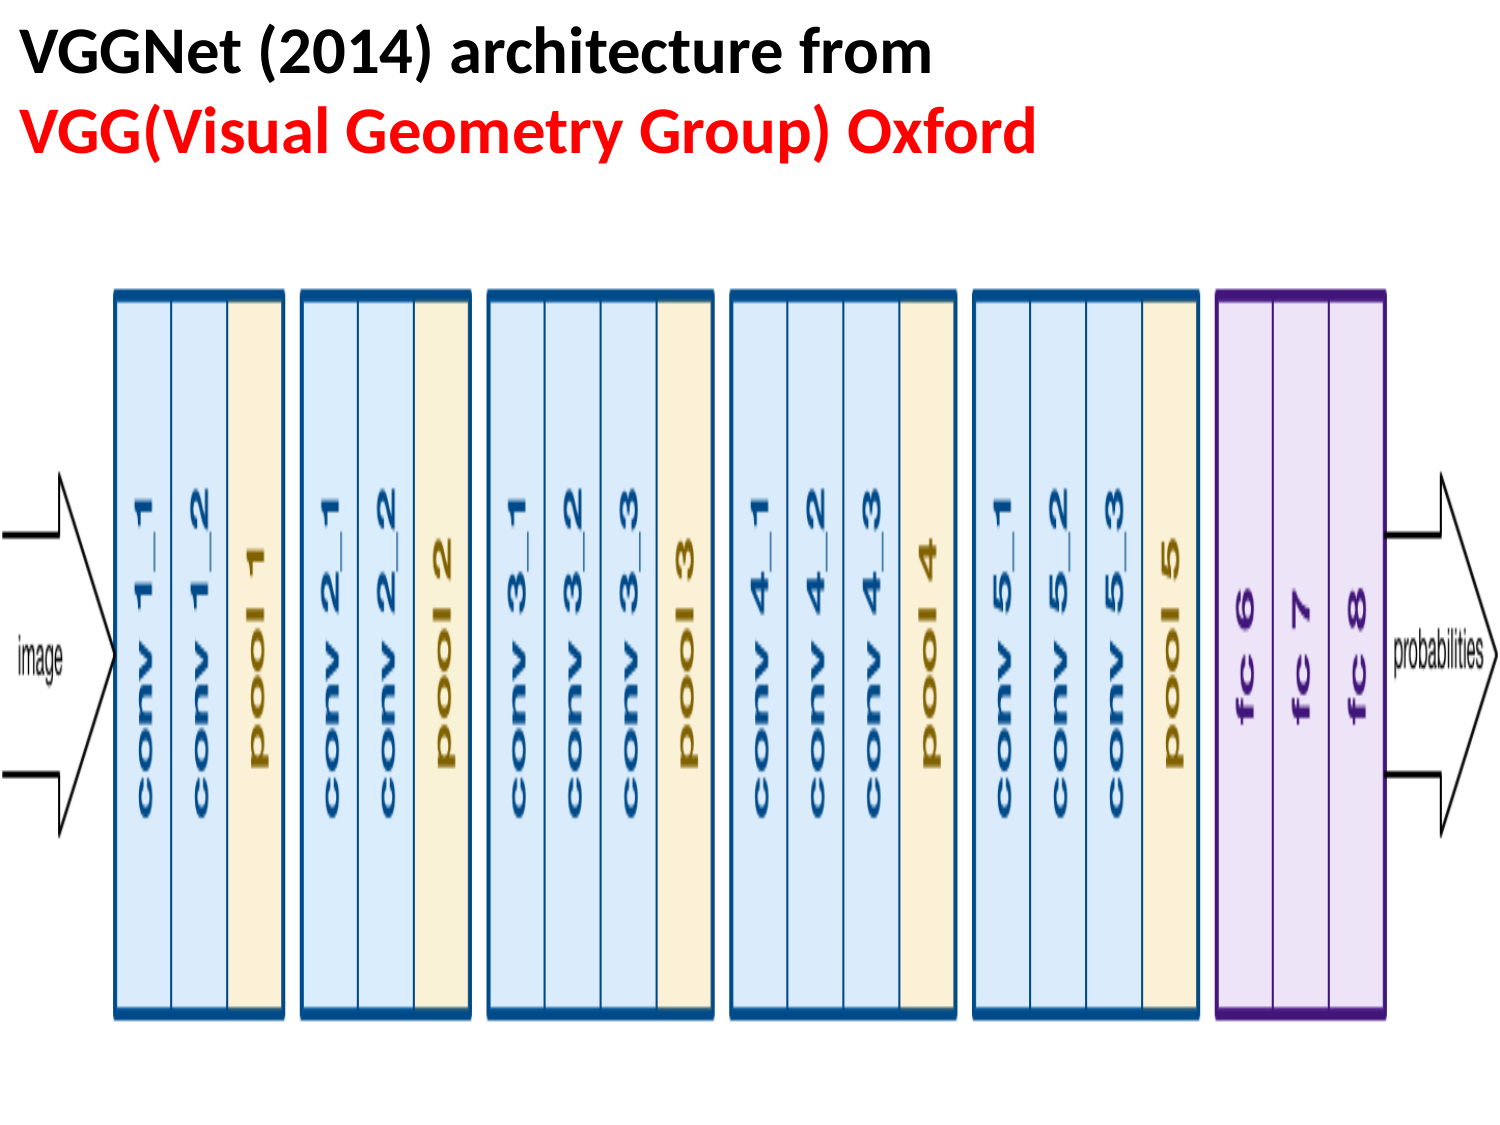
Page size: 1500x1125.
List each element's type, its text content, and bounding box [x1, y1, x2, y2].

picture [0, 287, 1500, 1026]
text_box VGGNet (2014) architecture from VGG(Visual Geometry Group) Oxford [4, 0, 1069, 255]
